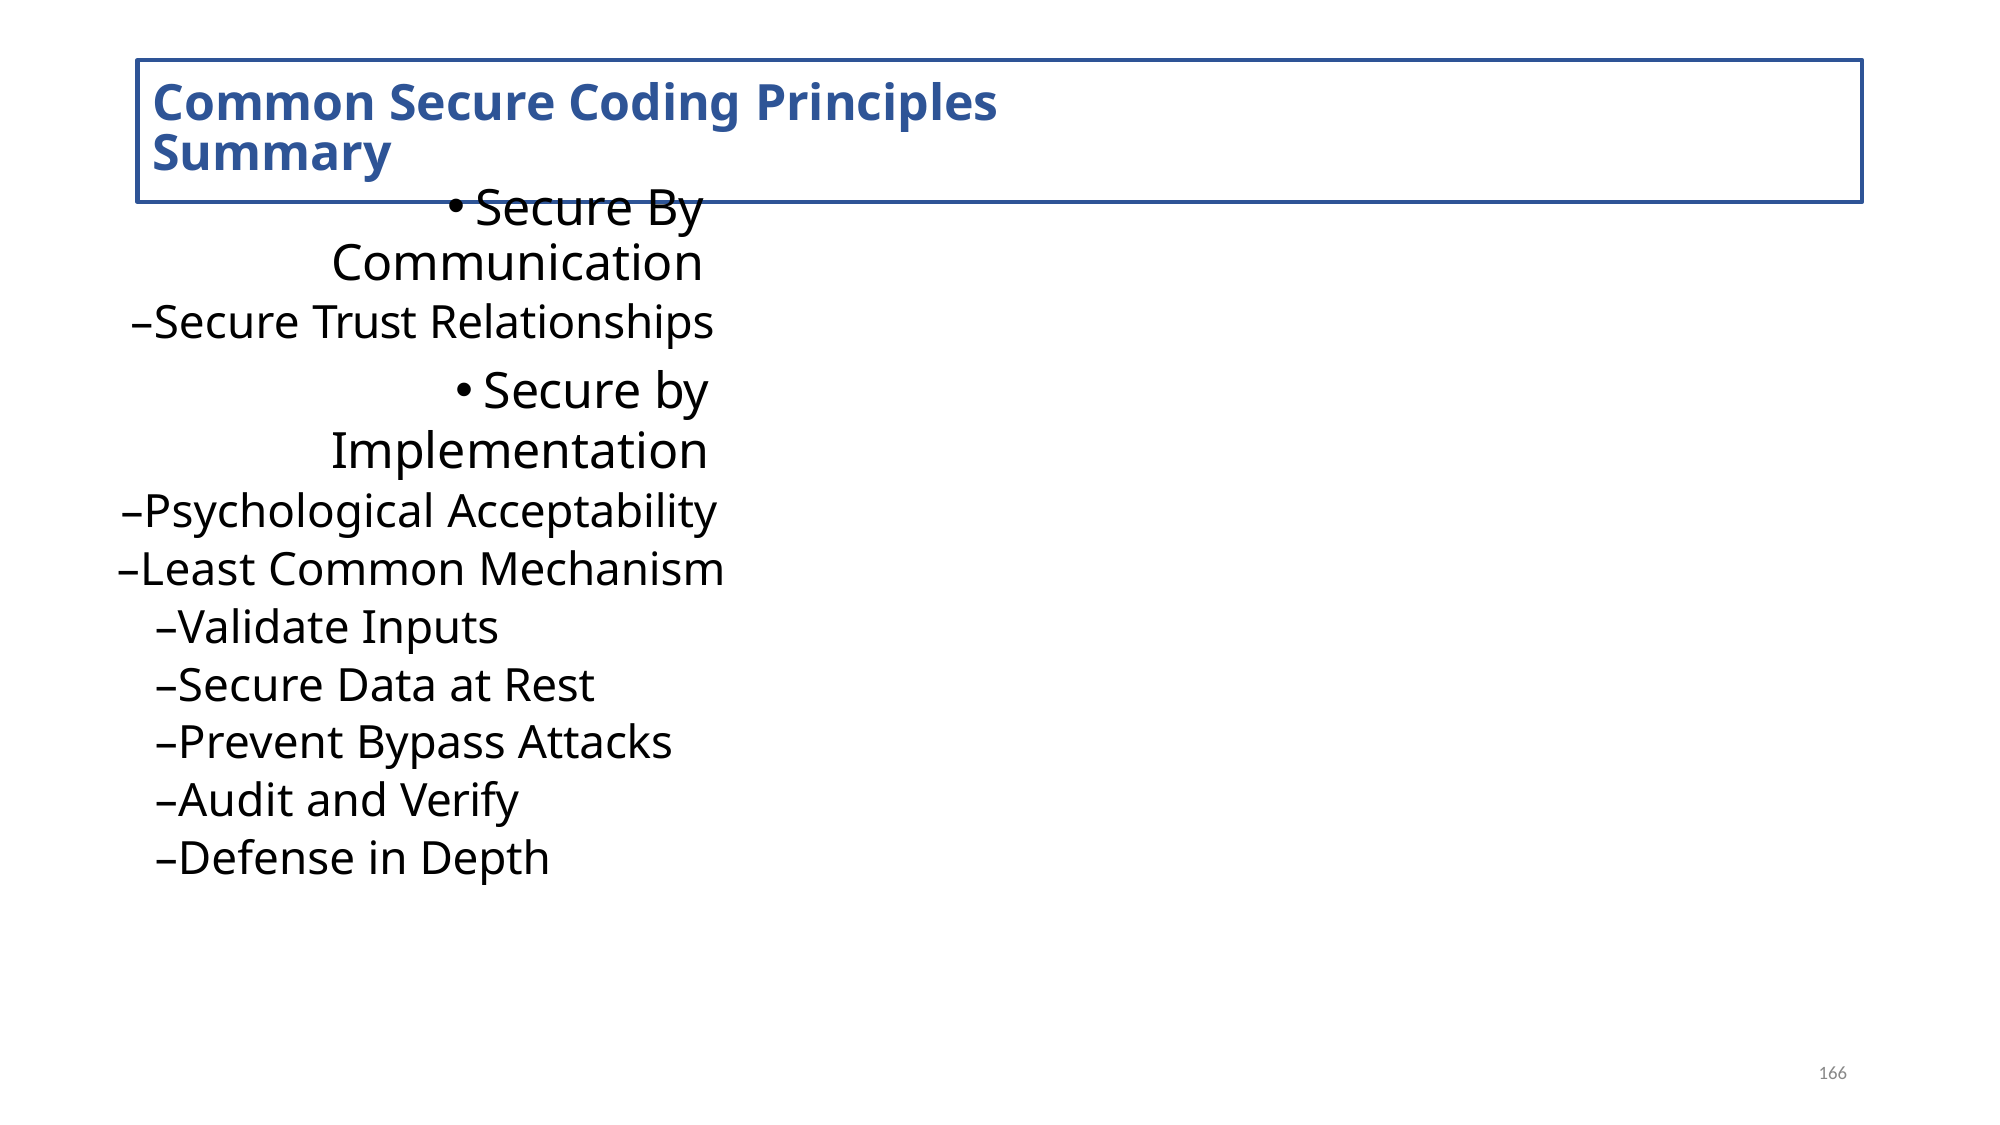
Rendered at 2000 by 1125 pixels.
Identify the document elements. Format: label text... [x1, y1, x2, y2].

slide_number 166 [1812, 1062, 1856, 1125]
text_box Summary Secure By Communication –Secure Trust Relationships Secure by Implementation –Psychological Acceptability –Least Common Mechanism –Validate Inputs –Secure Data at Rest –Prevent Bypass Attacks –Audit and Verify –Defense in Depth [96, 122, 727, 884]
title Common Secure Coding Principles [150, 68, 1011, 259]
text_box [137, 60, 1863, 202]
